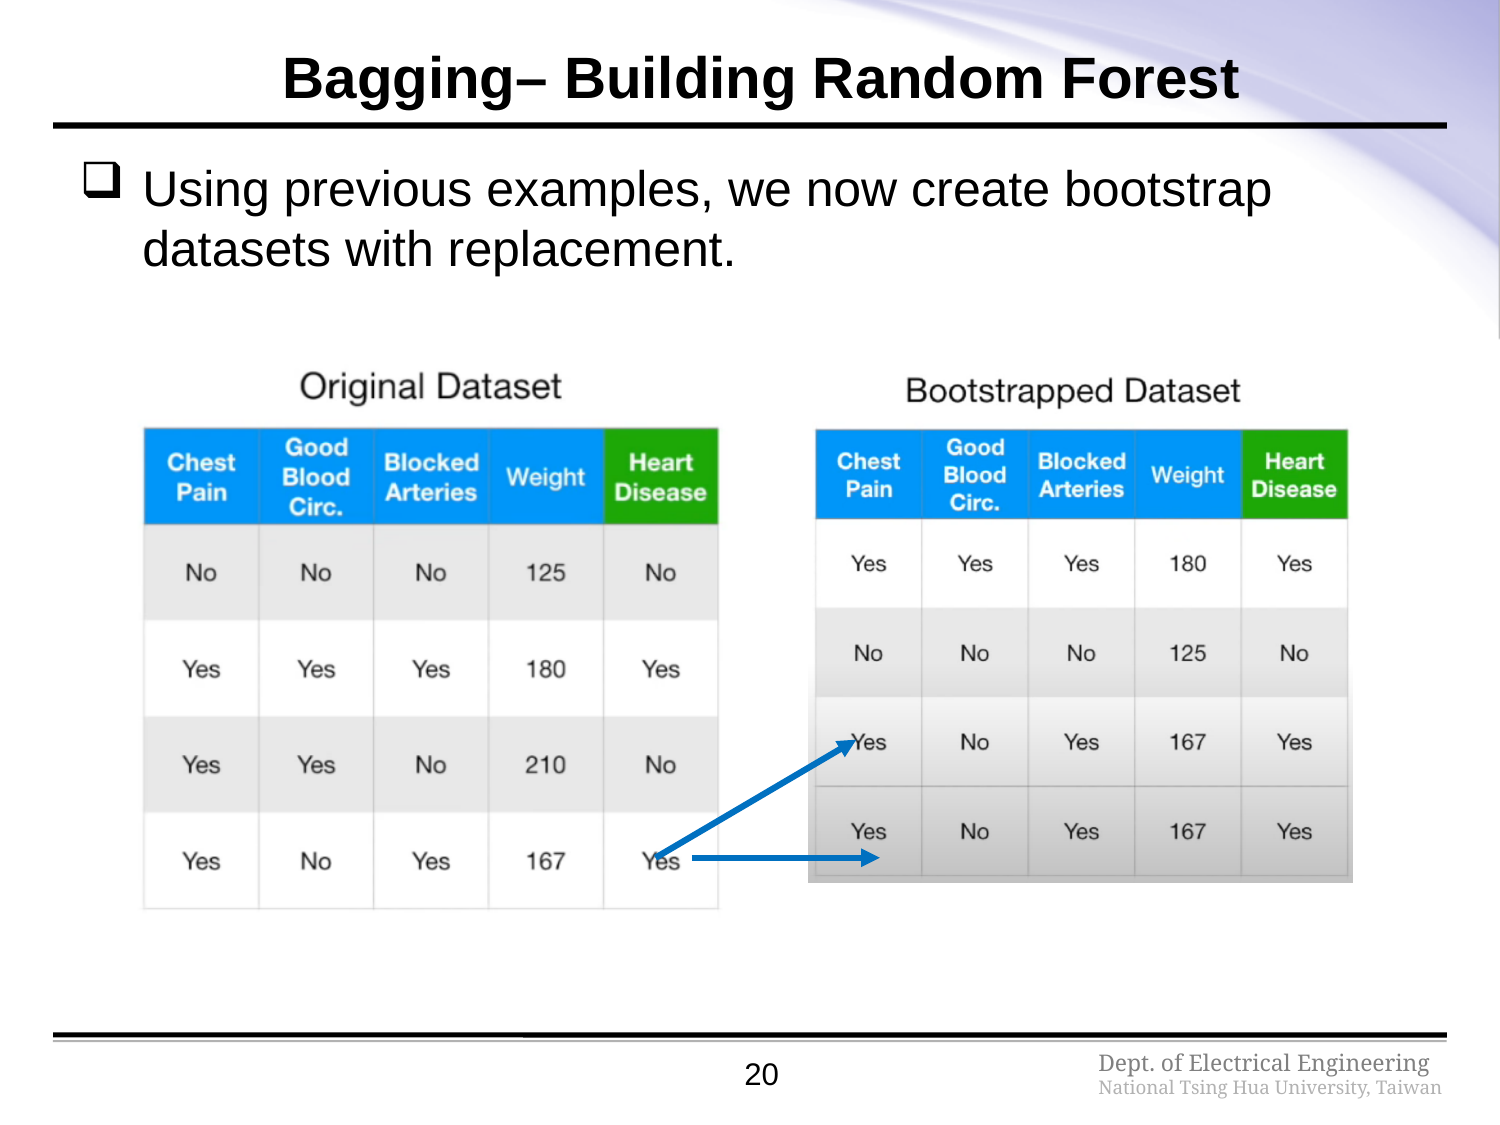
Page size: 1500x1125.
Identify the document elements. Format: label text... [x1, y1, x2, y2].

title Bagging– Building Random Forest [76, 74, 1447, 147]
slide_number 20 [643, 1046, 881, 1095]
list Using previous examples, we now create bootstrap datasets with replacement. [64, 148, 1436, 1012]
picture [807, 362, 1353, 883]
picture [768, 0, 1500, 350]
picture [121, 337, 756, 930]
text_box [655, 739, 857, 858]
